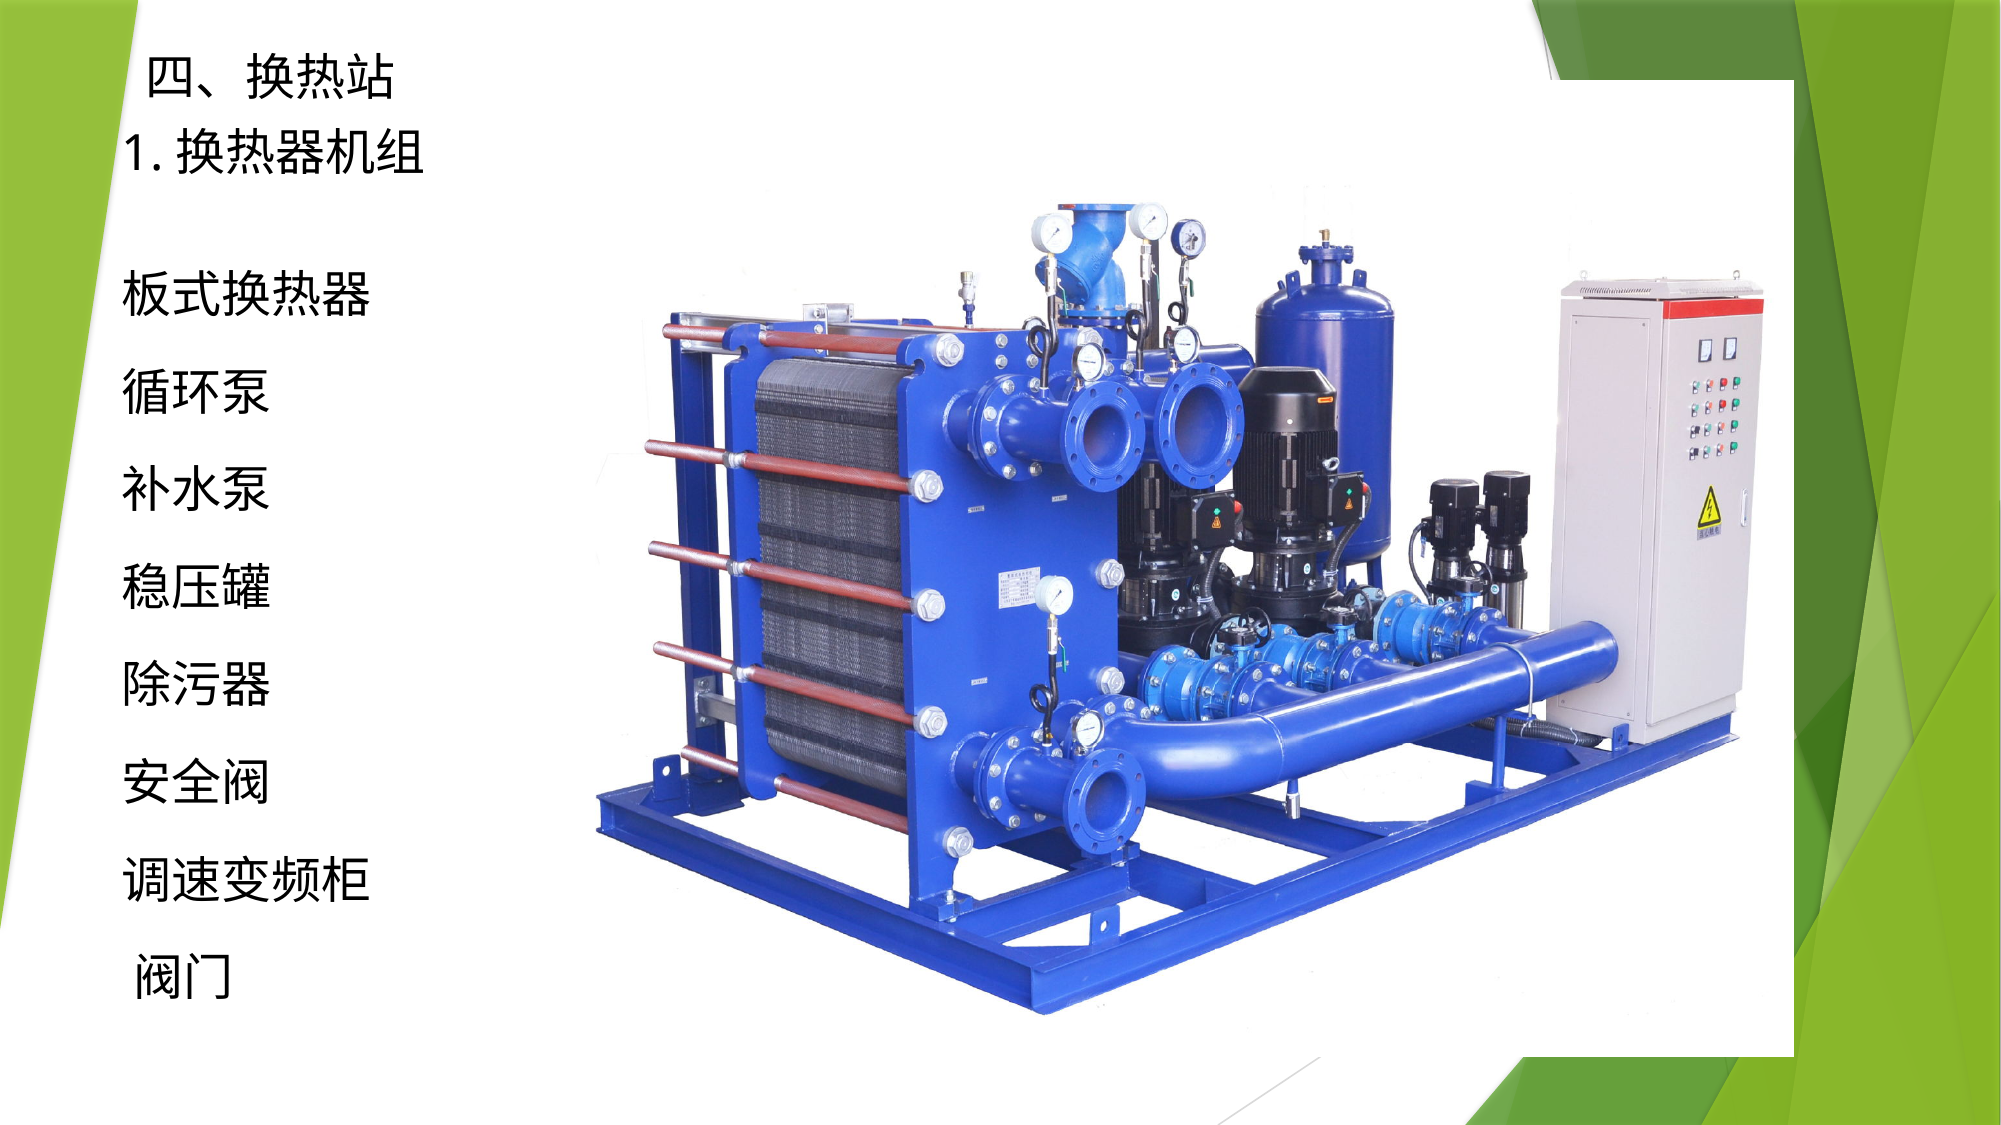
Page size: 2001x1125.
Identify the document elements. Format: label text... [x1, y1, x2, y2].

text_box 阀门 [118, 938, 548, 1013]
title 四、换热站 [107, 28, 1398, 113]
text_box 稳压罐 [107, 548, 548, 623]
picture [552, 79, 1794, 1057]
text_box 除污器 [107, 645, 548, 721]
text_box 安全阀 [107, 743, 548, 818]
text_box 1.换热器机组 [107, 113, 548, 188]
text_box 循环泵 [107, 352, 548, 428]
text_box 补水泵 [107, 450, 548, 526]
text_box 调速变频柜 [107, 840, 548, 916]
text_box 板式换热器 [107, 255, 548, 330]
